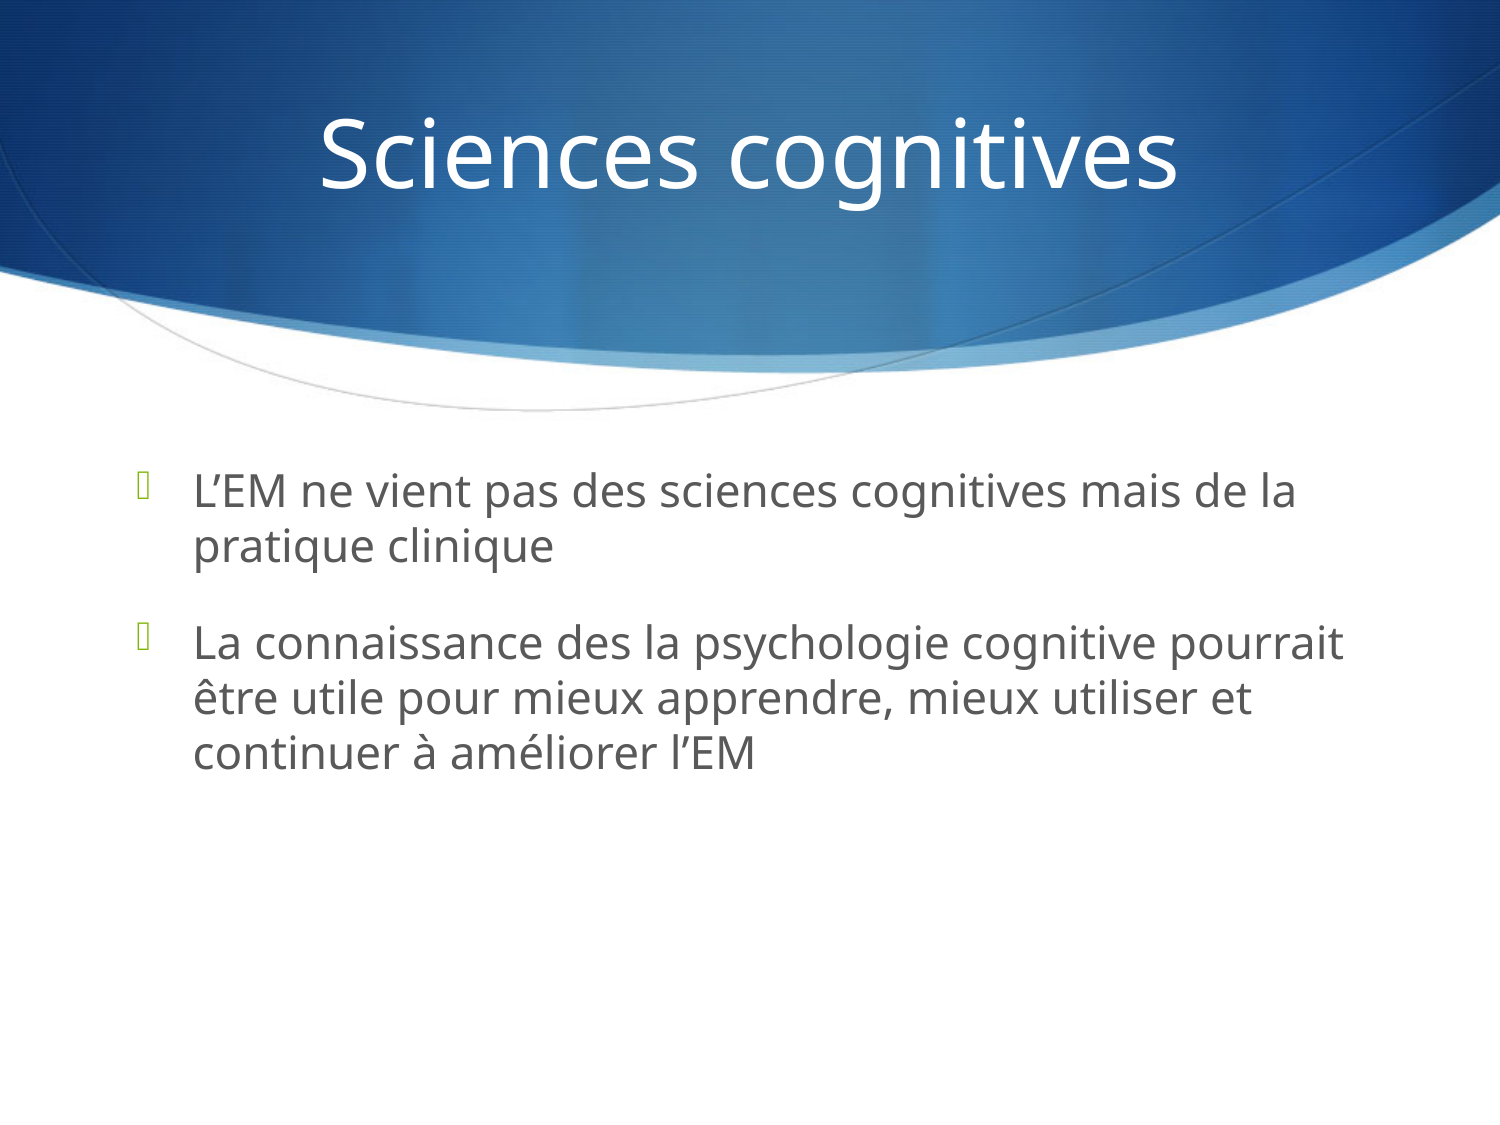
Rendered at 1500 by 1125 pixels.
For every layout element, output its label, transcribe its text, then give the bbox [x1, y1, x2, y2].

title Sciences cognitives [75, 56, 1425, 245]
picture [0, 0, 1500, 1125]
list L’EM ne vient pas des sciences cognitives mais de la pratique clinique La connaissance des la psychologie cognitive pourrait être utile pour mieux apprendre, mieux utiliser et continuer à améliorer l’EM [121, 454, 1379, 991]
